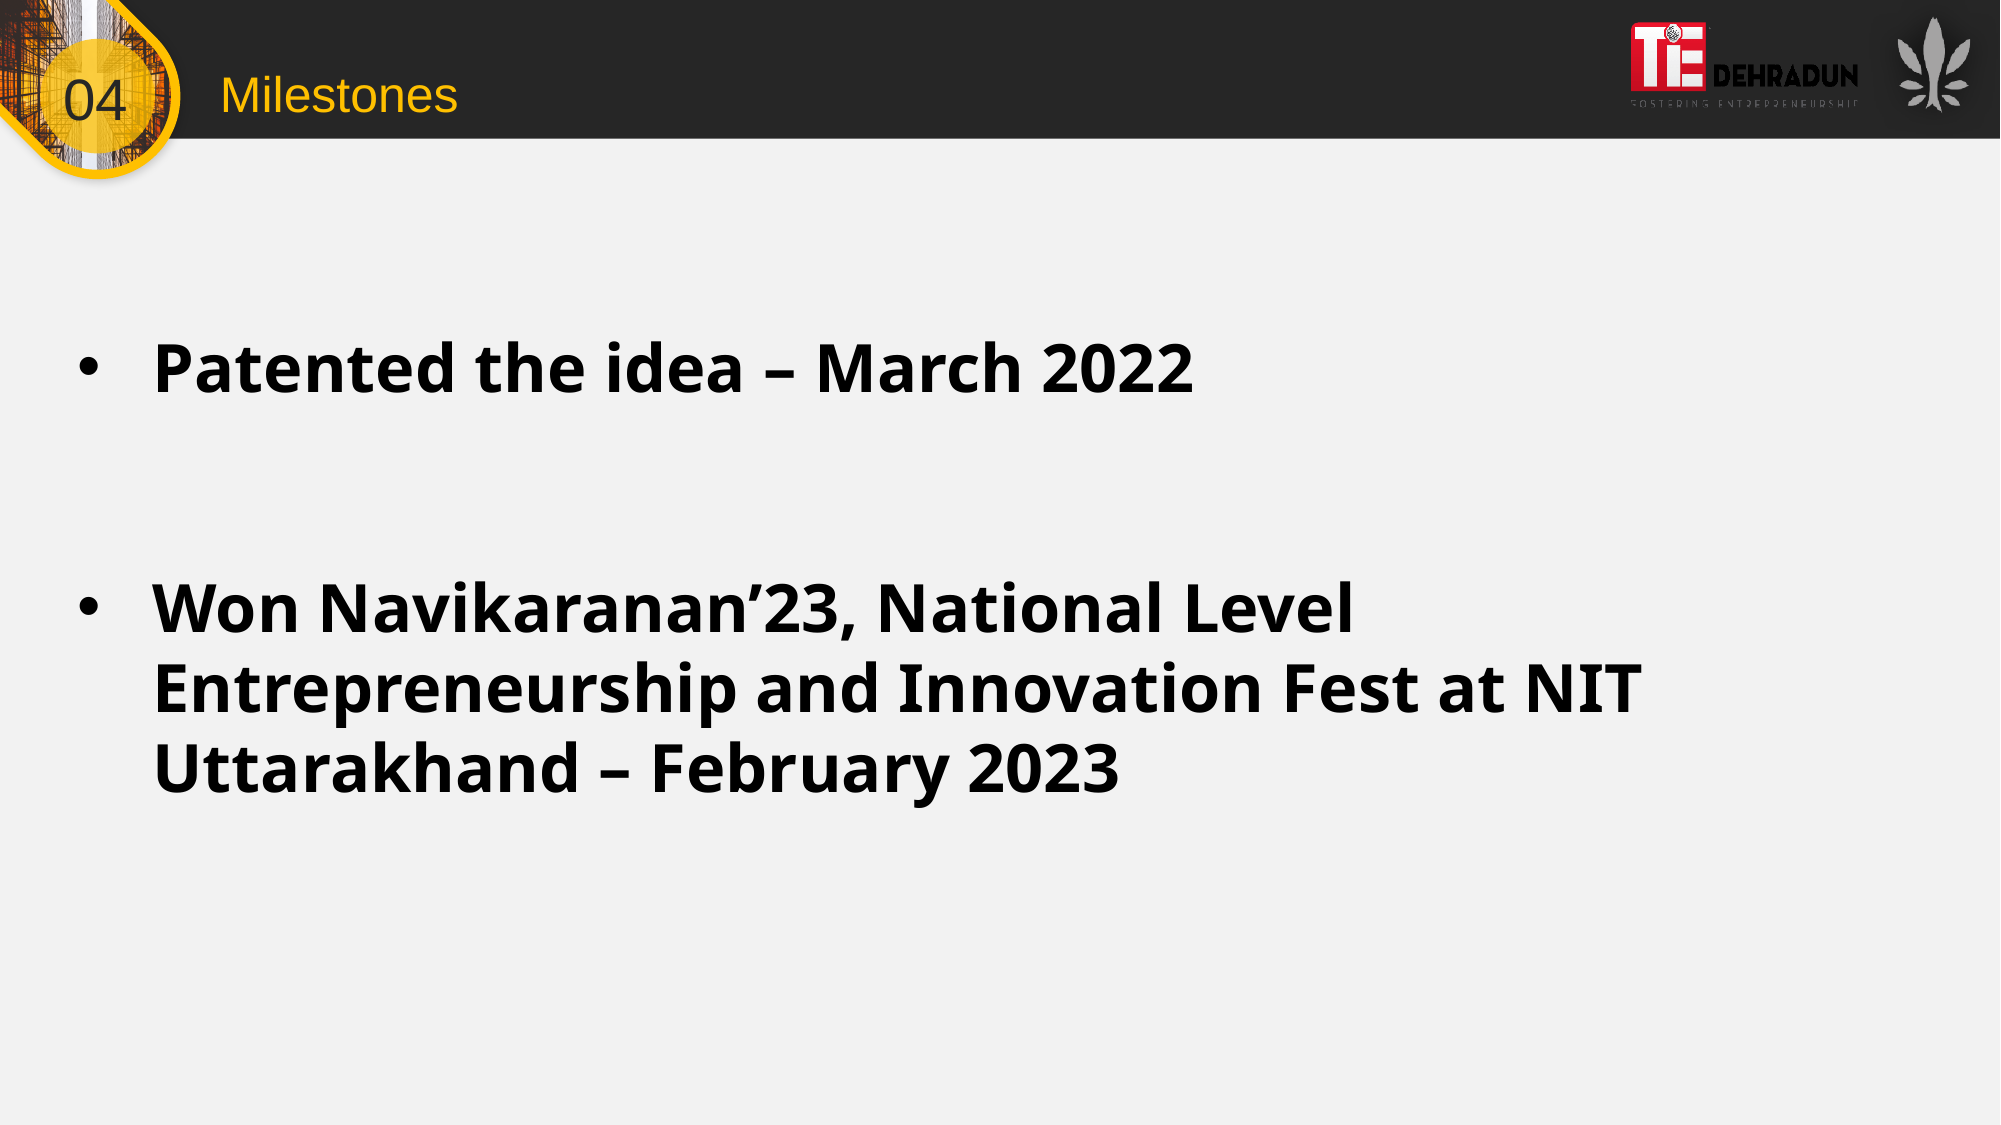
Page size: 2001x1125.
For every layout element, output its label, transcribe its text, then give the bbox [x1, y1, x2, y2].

text_box Milestones [205, 54, 854, 131]
picture [1867, 0, 2000, 131]
text_box 04 [36, 54, 156, 140]
text_box Patented the idea – March 2022 Won Navikaranan’23, National Level Entrepreneurship and Innovation Fest at NIT Uttarakhand – February 2023 [77, 245, 1954, 886]
picture [0, 0, 171, 170]
picture [1631, 22, 1858, 108]
